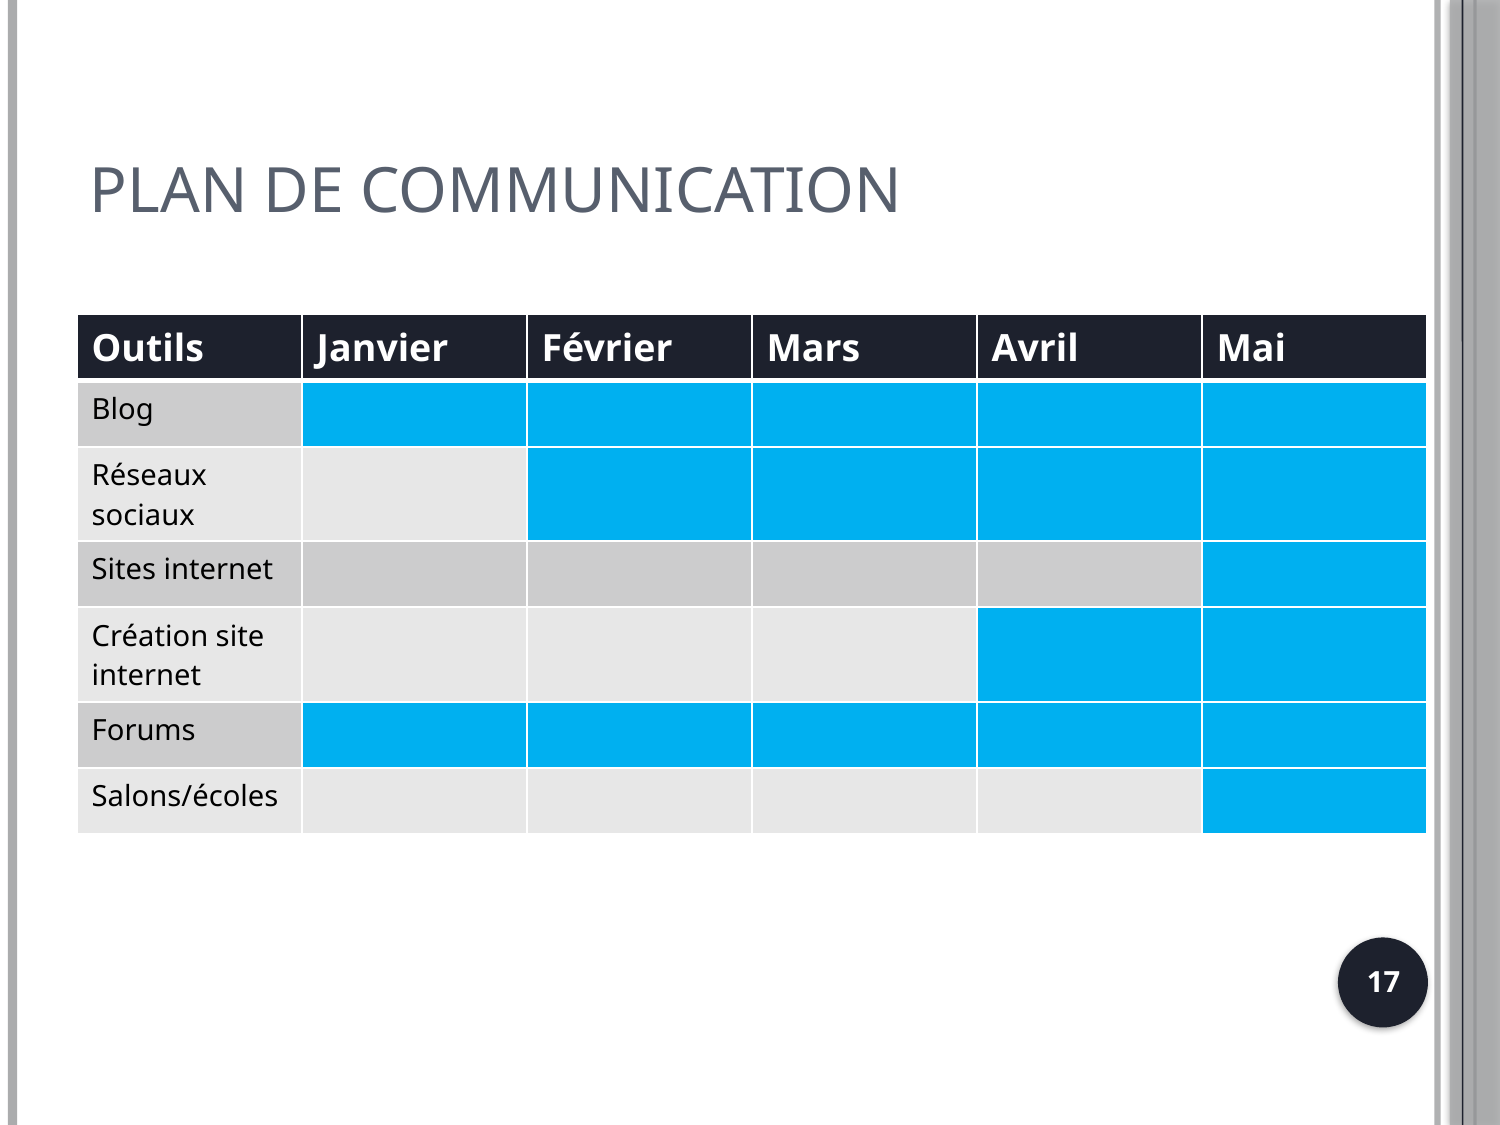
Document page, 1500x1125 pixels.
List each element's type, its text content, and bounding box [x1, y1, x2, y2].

table_cell [303, 542, 526, 606]
table_cell [528, 608, 751, 701]
table_header Avril [978, 315, 1201, 378]
table_cell [303, 448, 526, 540]
table_cell [1203, 703, 1426, 767]
table_cell [528, 383, 751, 446]
table_cell [528, 703, 751, 767]
table_cell [528, 769, 751, 833]
table_header Janvier [303, 315, 526, 378]
table_cell [978, 608, 1201, 701]
table_cell [303, 703, 526, 767]
table_cell [1203, 448, 1426, 540]
table_cell Blog [78, 383, 301, 446]
table_cell Salons/écoles [78, 769, 301, 833]
table_cell [1203, 542, 1426, 606]
title Plan de communication [75, 45, 1300, 233]
table_cell Sites internet [78, 542, 301, 606]
table_cell [978, 542, 1201, 606]
table_cell [1203, 769, 1426, 833]
table_cell [528, 448, 751, 540]
table_cell [303, 769, 526, 833]
table_cell [1203, 608, 1426, 701]
table_header Mars [753, 315, 976, 378]
table_cell [753, 383, 976, 446]
table_cell [303, 383, 526, 446]
slide_number 17 [1333, 940, 1434, 1027]
table_cell Création site internet [78, 608, 301, 701]
table_cell Réseaux sociaux [78, 448, 301, 540]
table_cell [528, 542, 751, 606]
table_header Outils [78, 315, 301, 378]
table_cell Forums [78, 703, 301, 767]
table_cell [303, 608, 526, 701]
table_cell [753, 608, 976, 701]
table_cell [753, 769, 976, 833]
table_cell [753, 448, 976, 540]
table_cell [978, 703, 1201, 767]
table_header Mai [1203, 315, 1426, 378]
table_cell [978, 769, 1201, 833]
table_cell [753, 542, 976, 606]
table_header Février [528, 315, 751, 378]
table_cell [1203, 383, 1426, 446]
table_cell [978, 448, 1201, 540]
table_cell [978, 383, 1201, 446]
table_cell [753, 703, 976, 767]
